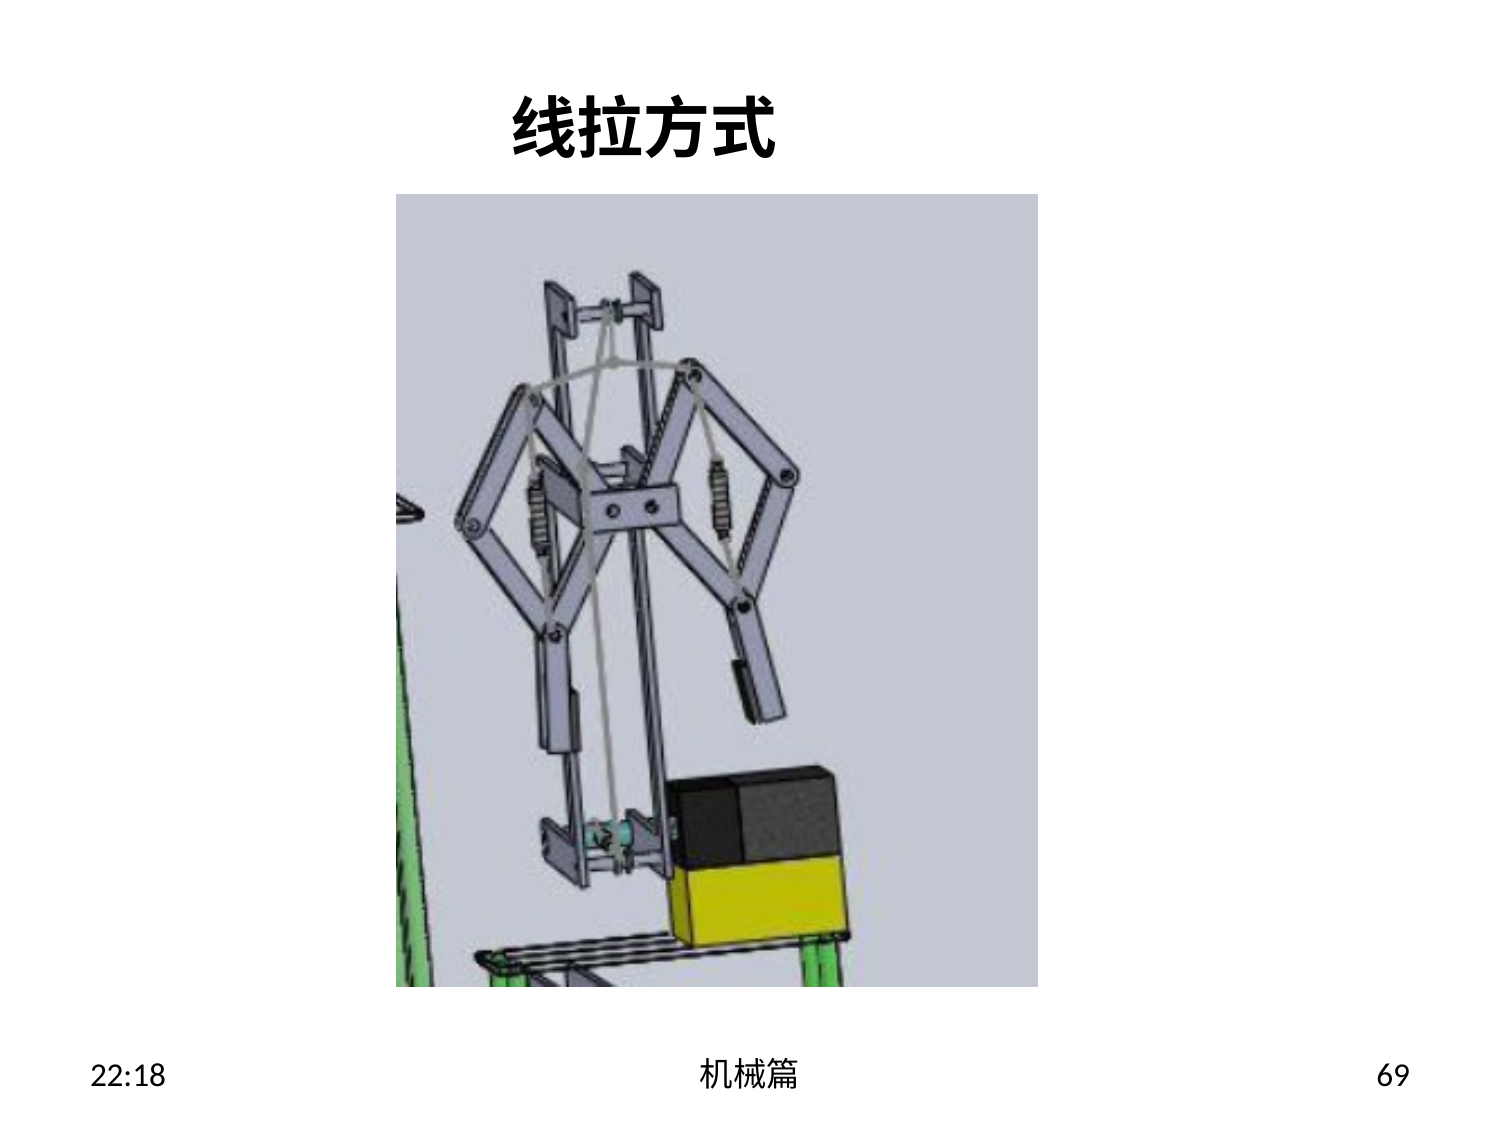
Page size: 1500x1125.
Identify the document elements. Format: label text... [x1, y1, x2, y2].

footer 机械篇 [512, 1042, 988, 1103]
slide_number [75, 1042, 425, 1103]
picture [396, 194, 1038, 987]
slide_number 69 [1074, 1042, 1425, 1103]
title 线拉方式 [200, 78, 1088, 174]
